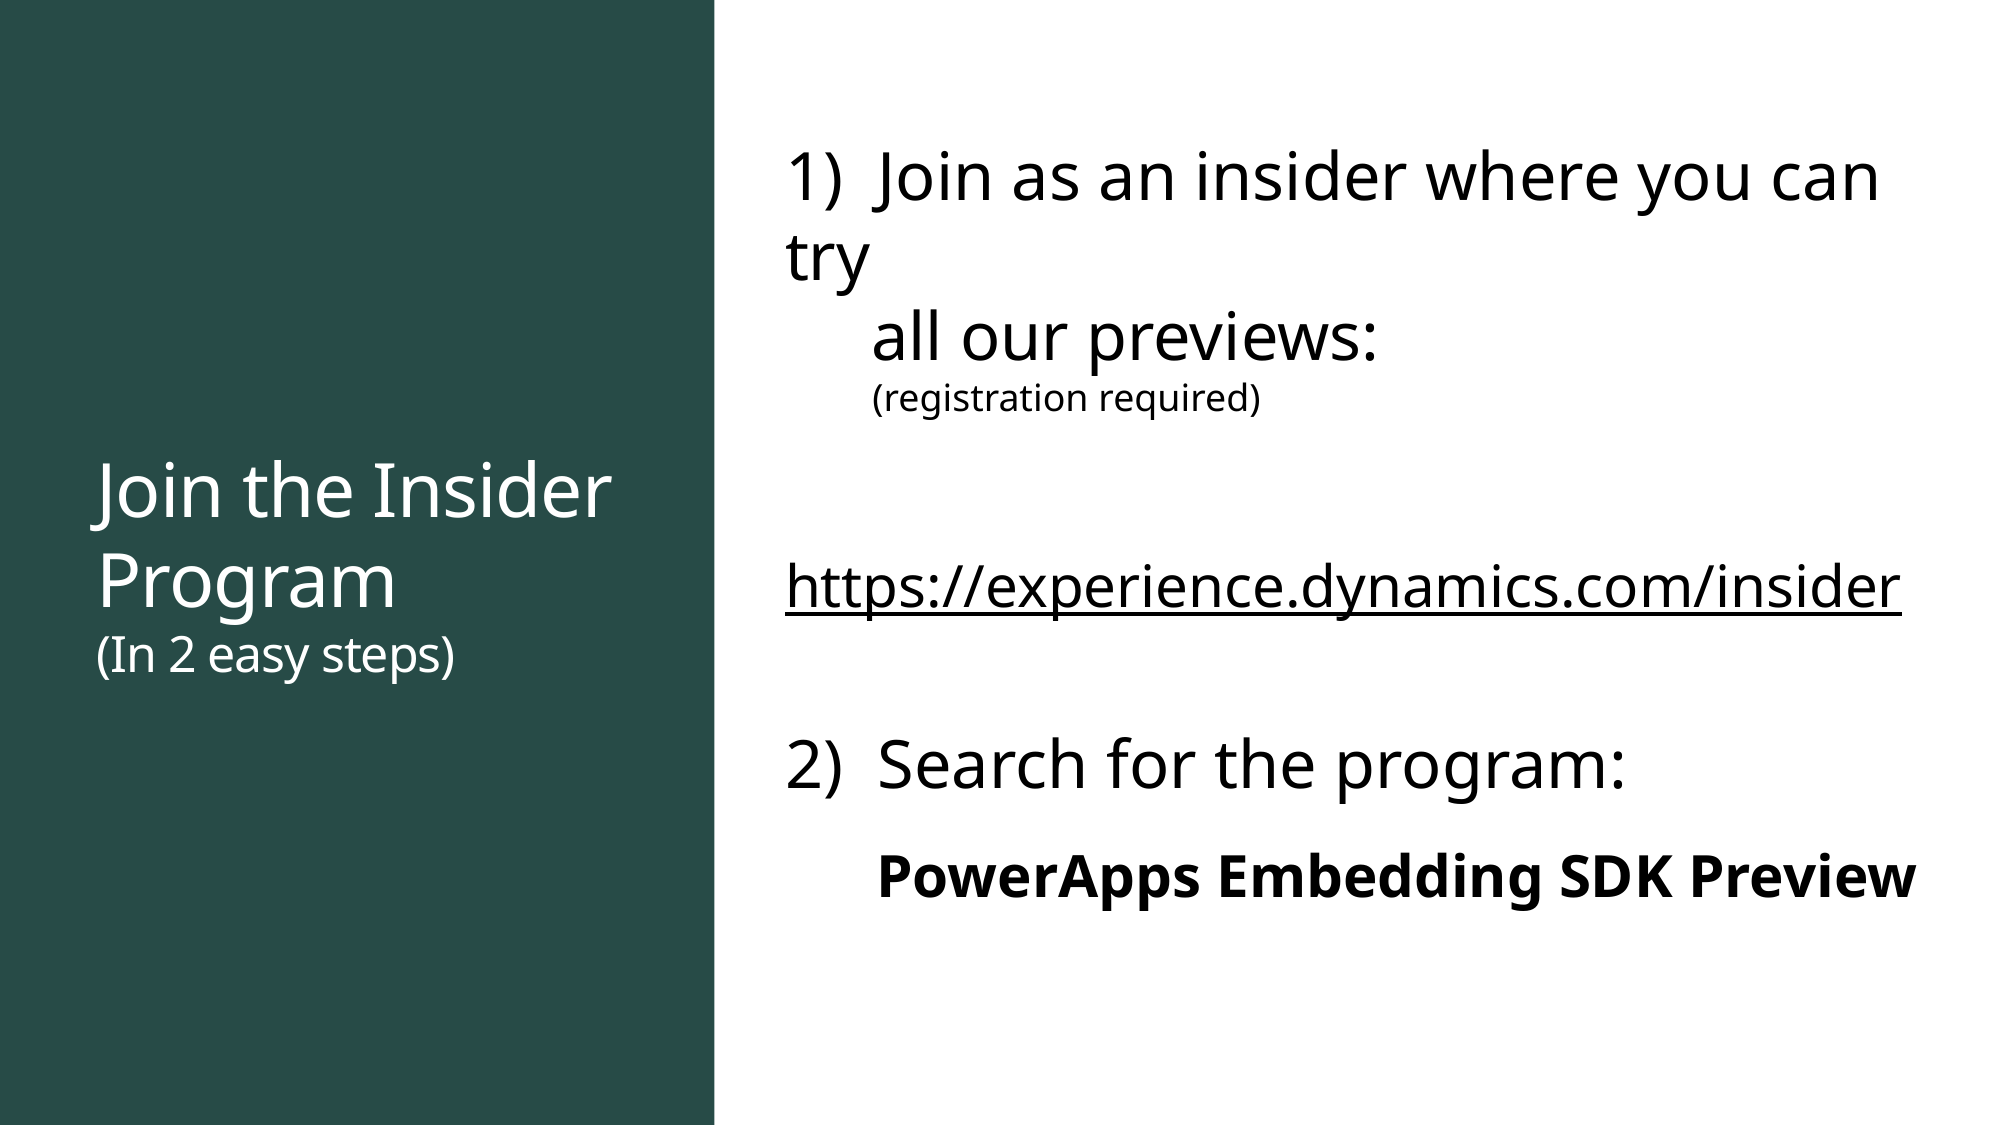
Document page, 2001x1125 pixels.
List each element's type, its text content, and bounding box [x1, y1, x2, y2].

title Join the Insider Program (In 2 easy steps) [96, 441, 619, 684]
list 1) Join as an insider where you can try all our previews: (registration required) https://experience.dynamics.com/insider 2) Search for the program: PowerApps Embedding SDK Preview [747, 207, 1967, 917]
